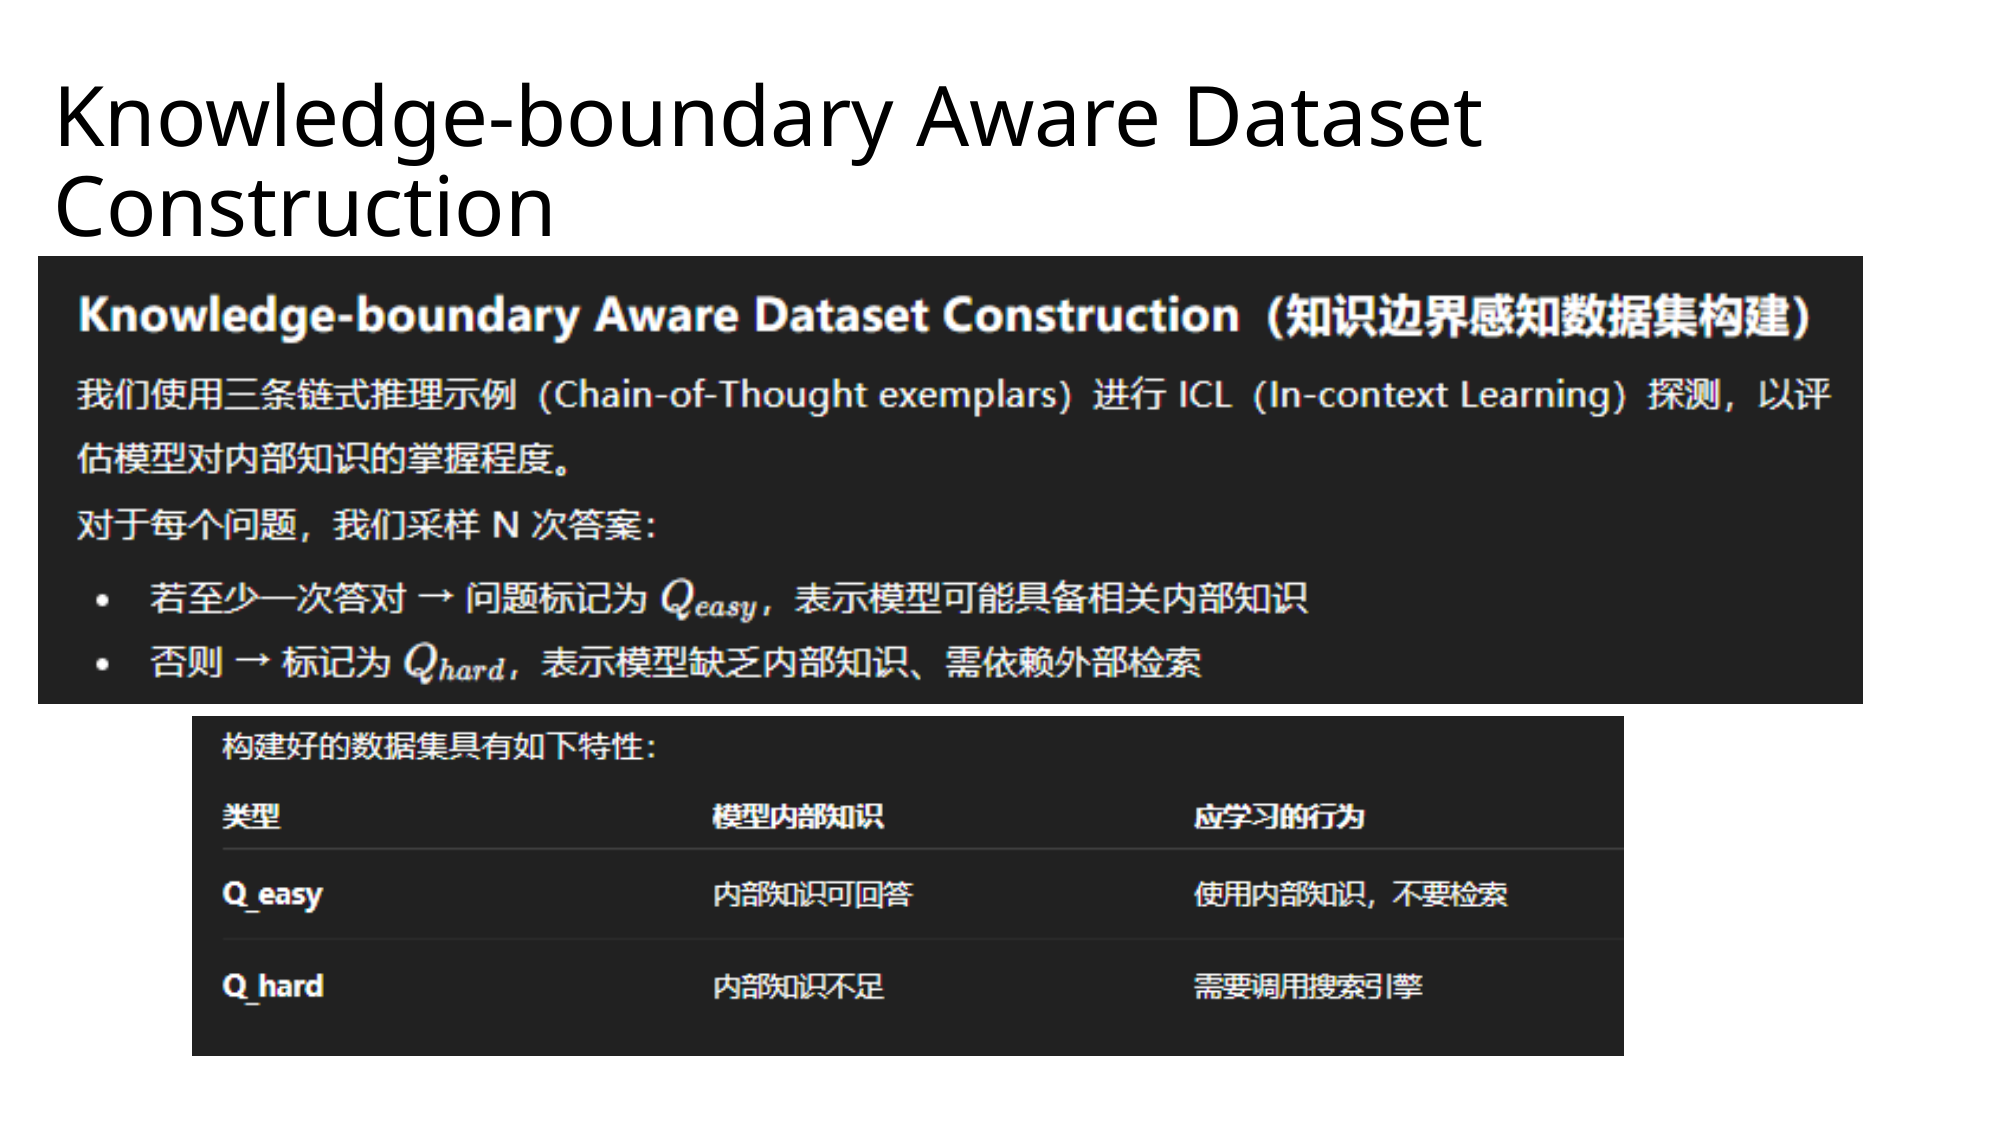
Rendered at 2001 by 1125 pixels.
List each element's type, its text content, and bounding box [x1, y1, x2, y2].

title Knowledge-boundary Aware Dataset Construction [38, 55, 1987, 273]
picture [38, 256, 1863, 704]
picture [192, 716, 1624, 1056]
